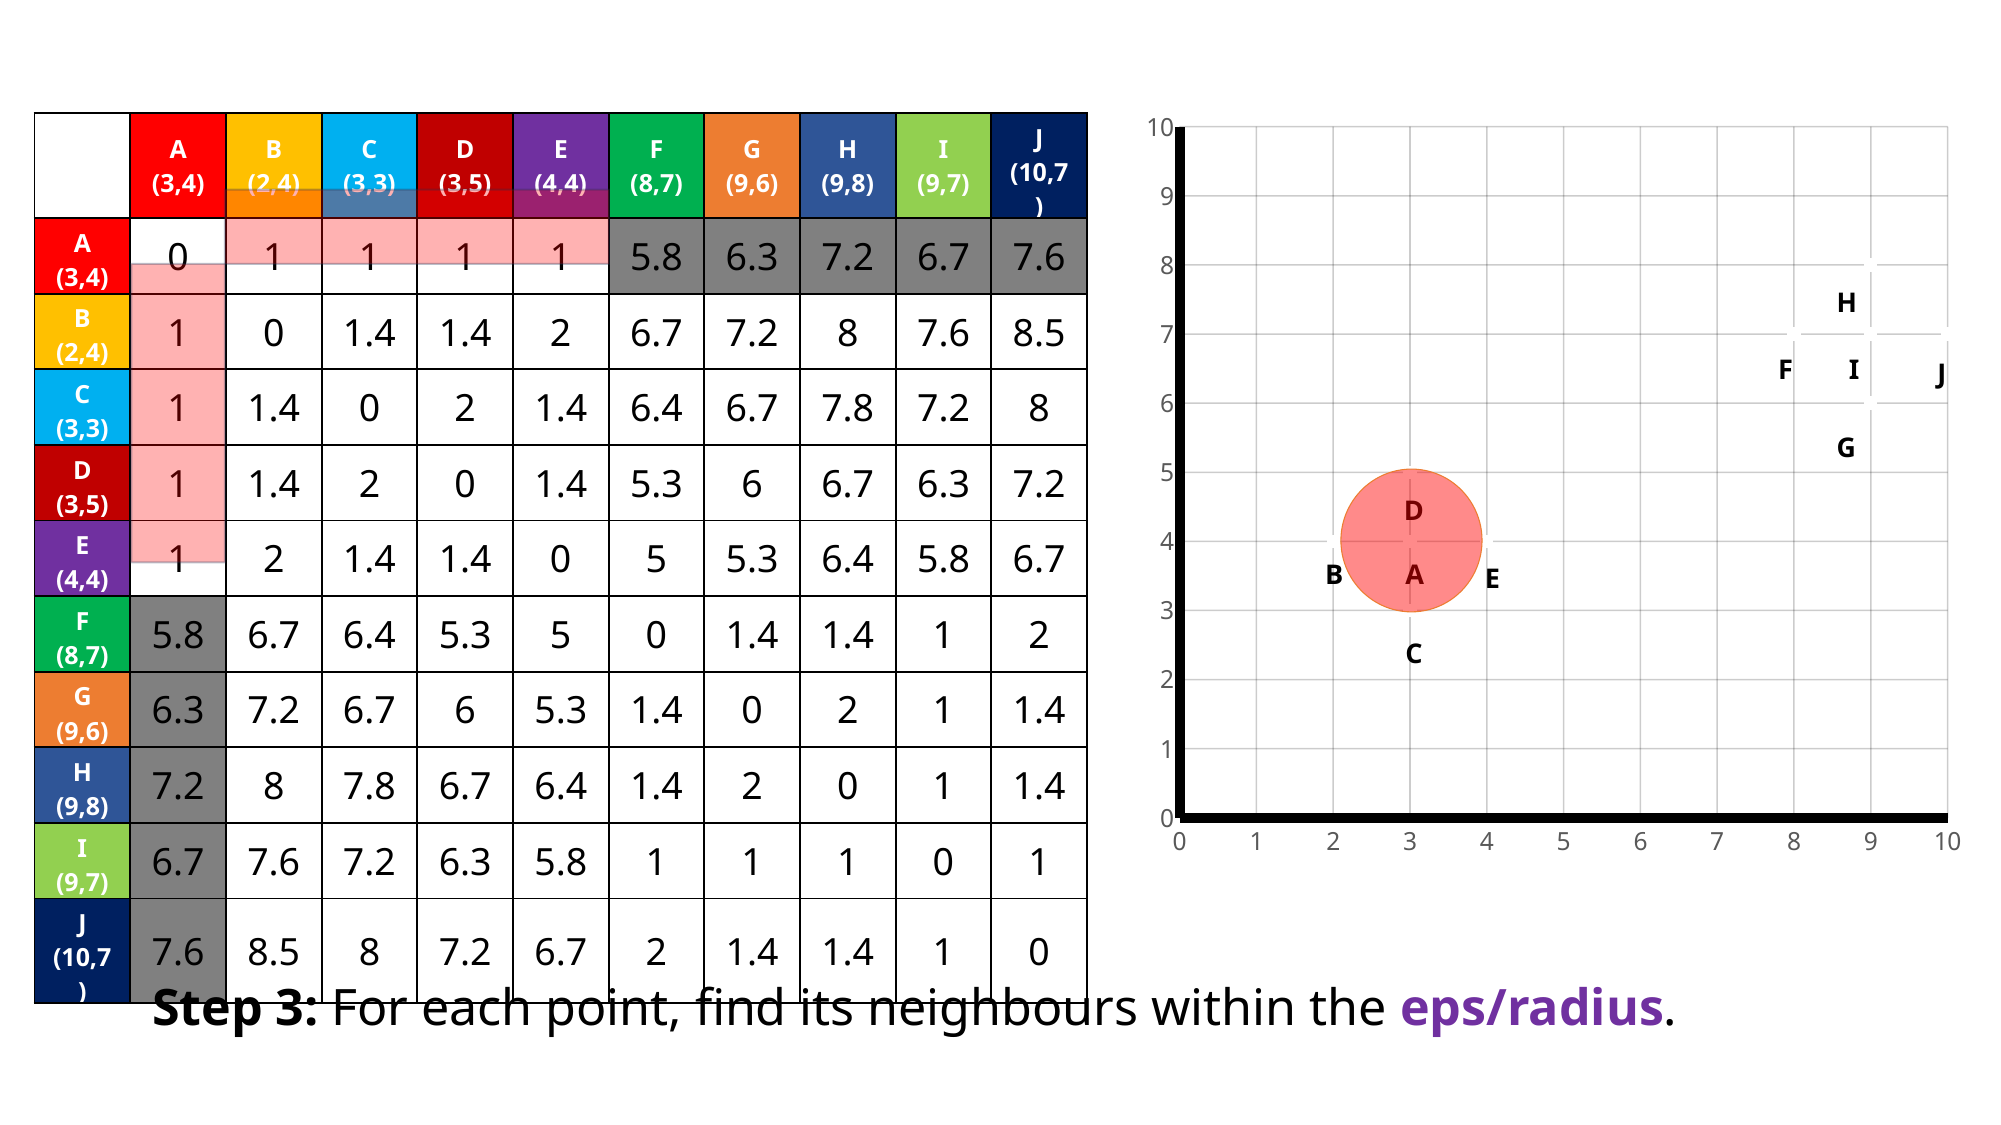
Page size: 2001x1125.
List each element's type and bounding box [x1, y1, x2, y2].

table_cell [418, 446, 512, 520]
table_cell [992, 295, 1086, 368]
table_cell [705, 597, 799, 671]
table_cell [323, 824, 416, 898]
table_cell [227, 824, 321, 898]
table_cell [35, 446, 129, 520]
table_cell [131, 899, 225, 1002]
table_cell [610, 824, 703, 898]
table_cell [131, 673, 225, 746]
table_cell [323, 370, 416, 444]
table_cell [705, 370, 799, 444]
table_cell [418, 899, 512, 975]
table_cell [323, 748, 416, 822]
table_cell [705, 673, 799, 746]
table_cell [514, 899, 608, 975]
table_cell [35, 370, 129, 444]
table_cell [514, 446, 608, 520]
table_cell [705, 521, 799, 595]
table_cell [131, 219, 224, 263]
table_cell [35, 295, 129, 368]
table_header [131, 114, 225, 217]
table_cell [514, 597, 608, 671]
table_cell [801, 824, 895, 898]
table_cell [418, 748, 512, 822]
table_cell [992, 673, 1086, 746]
table_cell [323, 673, 416, 746]
table_cell [610, 521, 703, 595]
table_cell [610, 295, 703, 368]
table_cell [705, 295, 799, 368]
table_header [35, 114, 129, 217]
table_cell [131, 563, 225, 595]
table_cell [610, 446, 703, 520]
table_cell [705, 219, 799, 293]
table_cell [131, 748, 225, 822]
table_cell [610, 597, 703, 671]
table_cell [992, 521, 1086, 595]
table_cell [897, 446, 990, 520]
table_cell [992, 597, 1086, 671]
table_cell [897, 597, 990, 671]
table_cell [801, 748, 895, 822]
table_cell [227, 370, 321, 444]
table_cell [227, 899, 321, 975]
table_cell [801, 219, 895, 293]
table_cell [801, 446, 895, 520]
table_cell [514, 265, 608, 293]
table_cell [992, 899, 1086, 975]
table_cell [514, 824, 608, 898]
table_cell [514, 748, 608, 822]
table_cell [227, 521, 321, 595]
table_cell [35, 521, 129, 595]
table_header [418, 114, 512, 189]
table_cell [801, 370, 895, 444]
table_cell [323, 899, 416, 975]
table_cell [705, 899, 799, 975]
text_box [137, 975, 1863, 1085]
table_cell [323, 521, 416, 595]
table_cell [610, 370, 703, 444]
table_cell [131, 824, 225, 898]
table_cell [227, 597, 321, 671]
table_cell [992, 446, 1086, 520]
table_cell [610, 748, 703, 822]
table_cell [992, 370, 1086, 444]
table_cell [418, 265, 512, 293]
table_cell [801, 673, 895, 746]
table_cell [801, 899, 895, 975]
table_cell [323, 265, 416, 293]
table_cell [705, 824, 799, 898]
table_header [992, 114, 1086, 217]
table_cell [35, 899, 129, 1002]
table_cell [227, 265, 321, 293]
table_cell [35, 673, 129, 746]
table_header [897, 114, 990, 217]
table_cell [992, 824, 1086, 898]
table_cell [227, 748, 321, 822]
table_cell [131, 597, 225, 671]
table_cell [801, 597, 895, 671]
table_cell [418, 295, 512, 368]
table_cell [801, 295, 895, 368]
table_header [514, 114, 608, 189]
table_header [227, 114, 321, 189]
table_header [610, 114, 703, 217]
table_header [323, 114, 416, 189]
table_header [705, 114, 799, 217]
table_cell [418, 370, 512, 444]
table_cell [801, 521, 895, 595]
table_cell [323, 295, 416, 368]
table_cell [323, 597, 416, 671]
table_cell [35, 824, 129, 898]
table_cell [897, 673, 990, 746]
table_cell [35, 219, 129, 293]
table_cell [514, 295, 608, 368]
table_cell [897, 824, 990, 898]
table_cell [35, 748, 129, 822]
table_cell [418, 597, 512, 671]
table_cell [992, 748, 1086, 822]
table_cell [418, 673, 512, 746]
table_cell [897, 899, 990, 975]
text_box [1134, 108, 1962, 877]
table_cell [897, 219, 990, 293]
table_cell [418, 521, 512, 595]
table_cell [610, 219, 703, 293]
table_cell [418, 824, 512, 898]
table_cell [897, 370, 990, 444]
table_cell [514, 370, 608, 444]
table_cell [897, 295, 990, 368]
table_cell [897, 748, 990, 822]
text_box [130, 189, 610, 563]
table_cell [514, 673, 608, 746]
table_cell [35, 597, 129, 671]
table_cell [227, 446, 321, 520]
table_cell [323, 446, 416, 520]
table_cell [227, 673, 321, 746]
table_cell [992, 219, 1086, 293]
table_cell [610, 673, 703, 746]
table_header [801, 114, 895, 217]
table_cell [705, 446, 799, 520]
table_cell [705, 748, 799, 822]
table_cell [514, 521, 608, 595]
table_cell [897, 521, 990, 595]
table_cell [227, 295, 321, 368]
table_cell [610, 899, 703, 975]
